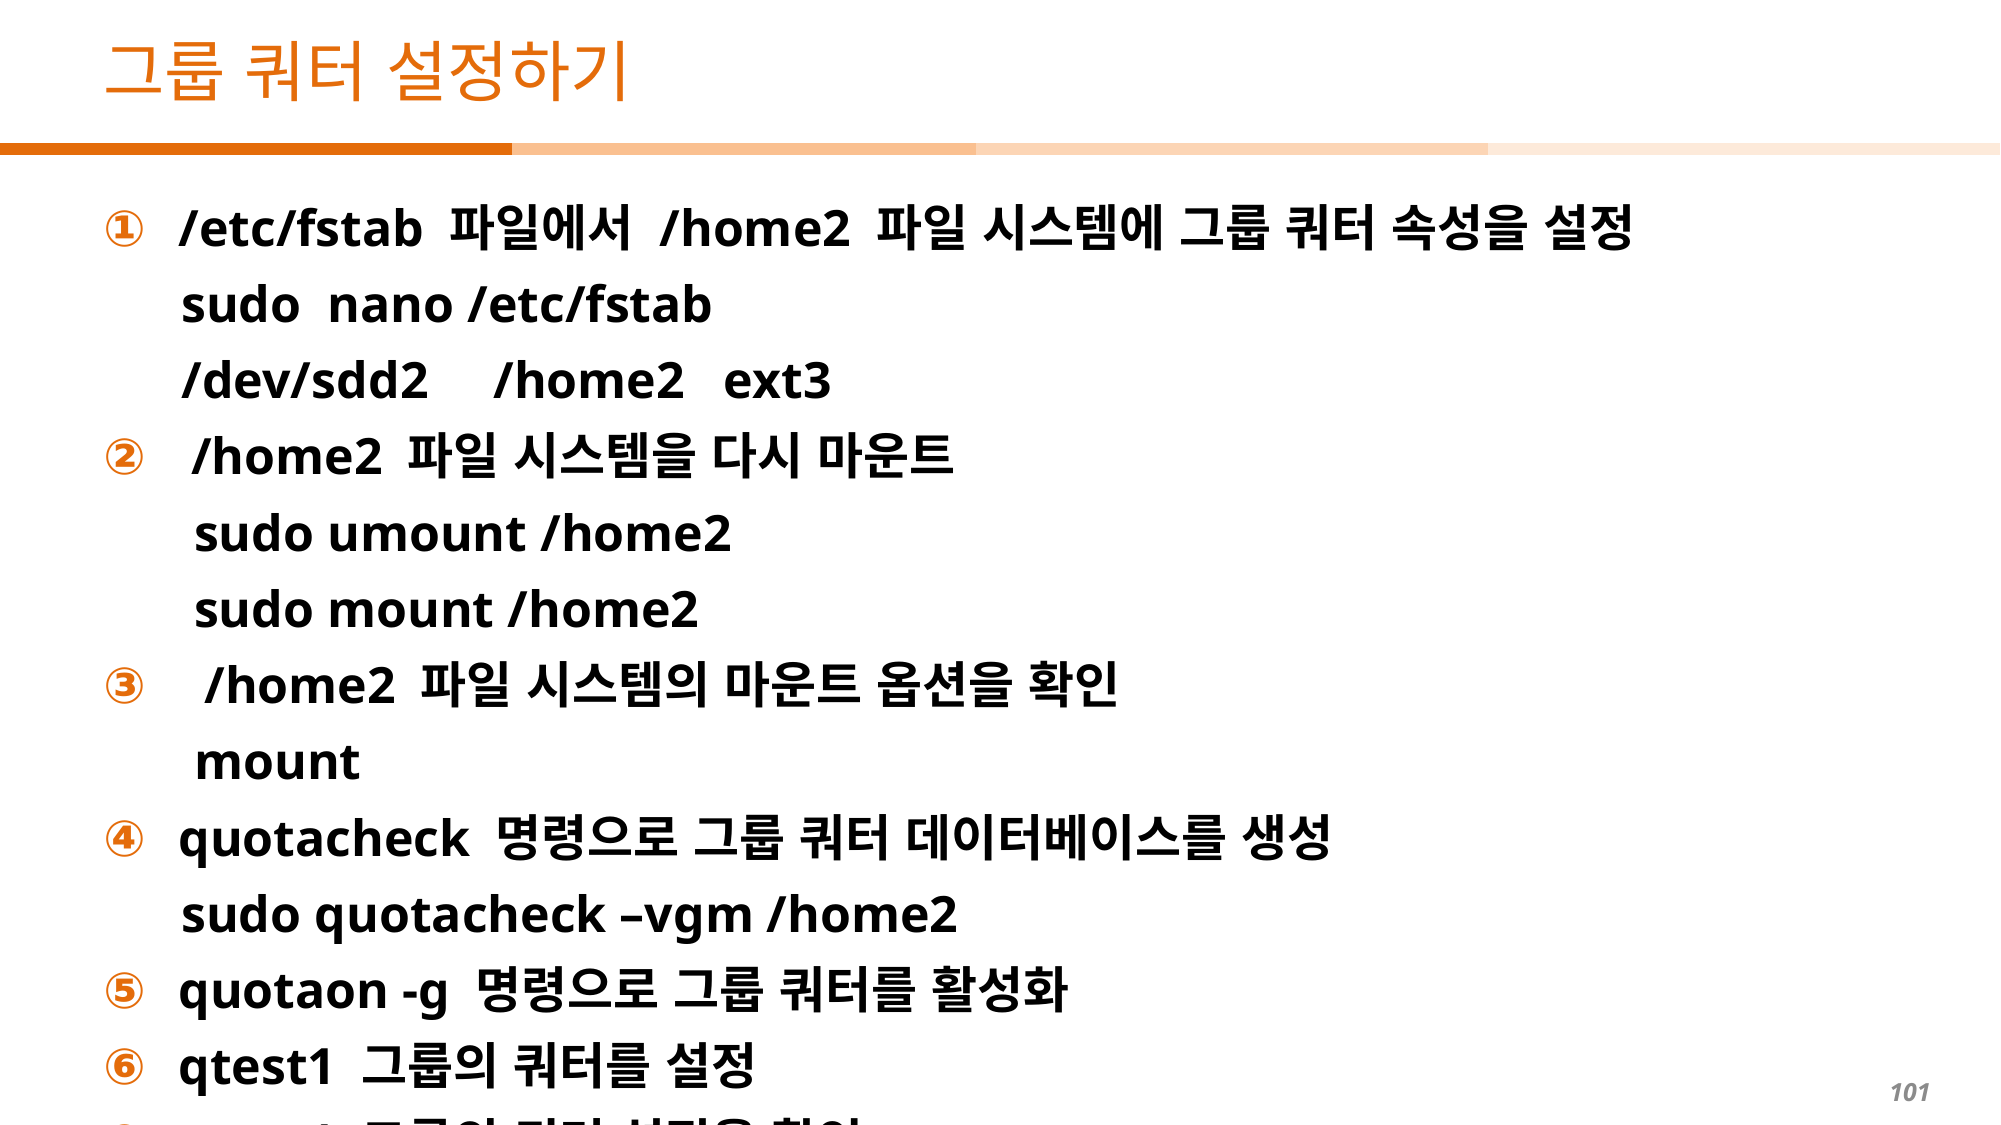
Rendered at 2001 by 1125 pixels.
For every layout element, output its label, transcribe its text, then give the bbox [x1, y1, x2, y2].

title 그룹 쿼터 설정하기 [88, 18, 1920, 122]
list /etc/fstab 파일에서 /home2 파일 시스템에 그룹 쿼터 속성을 설정 sudo nano /etc/fstab /dev/sdd2 /home2 ext3 /home2 파일 시스템을 다시 마운트 sudo umount /home2 sudo mount /home2 /home2 파일 시스템의 마운트 옵션을 확인 mount quotacheck 명령으로 그룹 쿼터 데이터베이스를 생성 sudo quotacheck –vgm /home2 quotaon -g 명령으로 그룹 쿼터를 활성화 qtest1 그룹의 쿼터를 설정 qtest1 그룹의 쿼터 설정을 확인 [88, 176, 1920, 1083]
